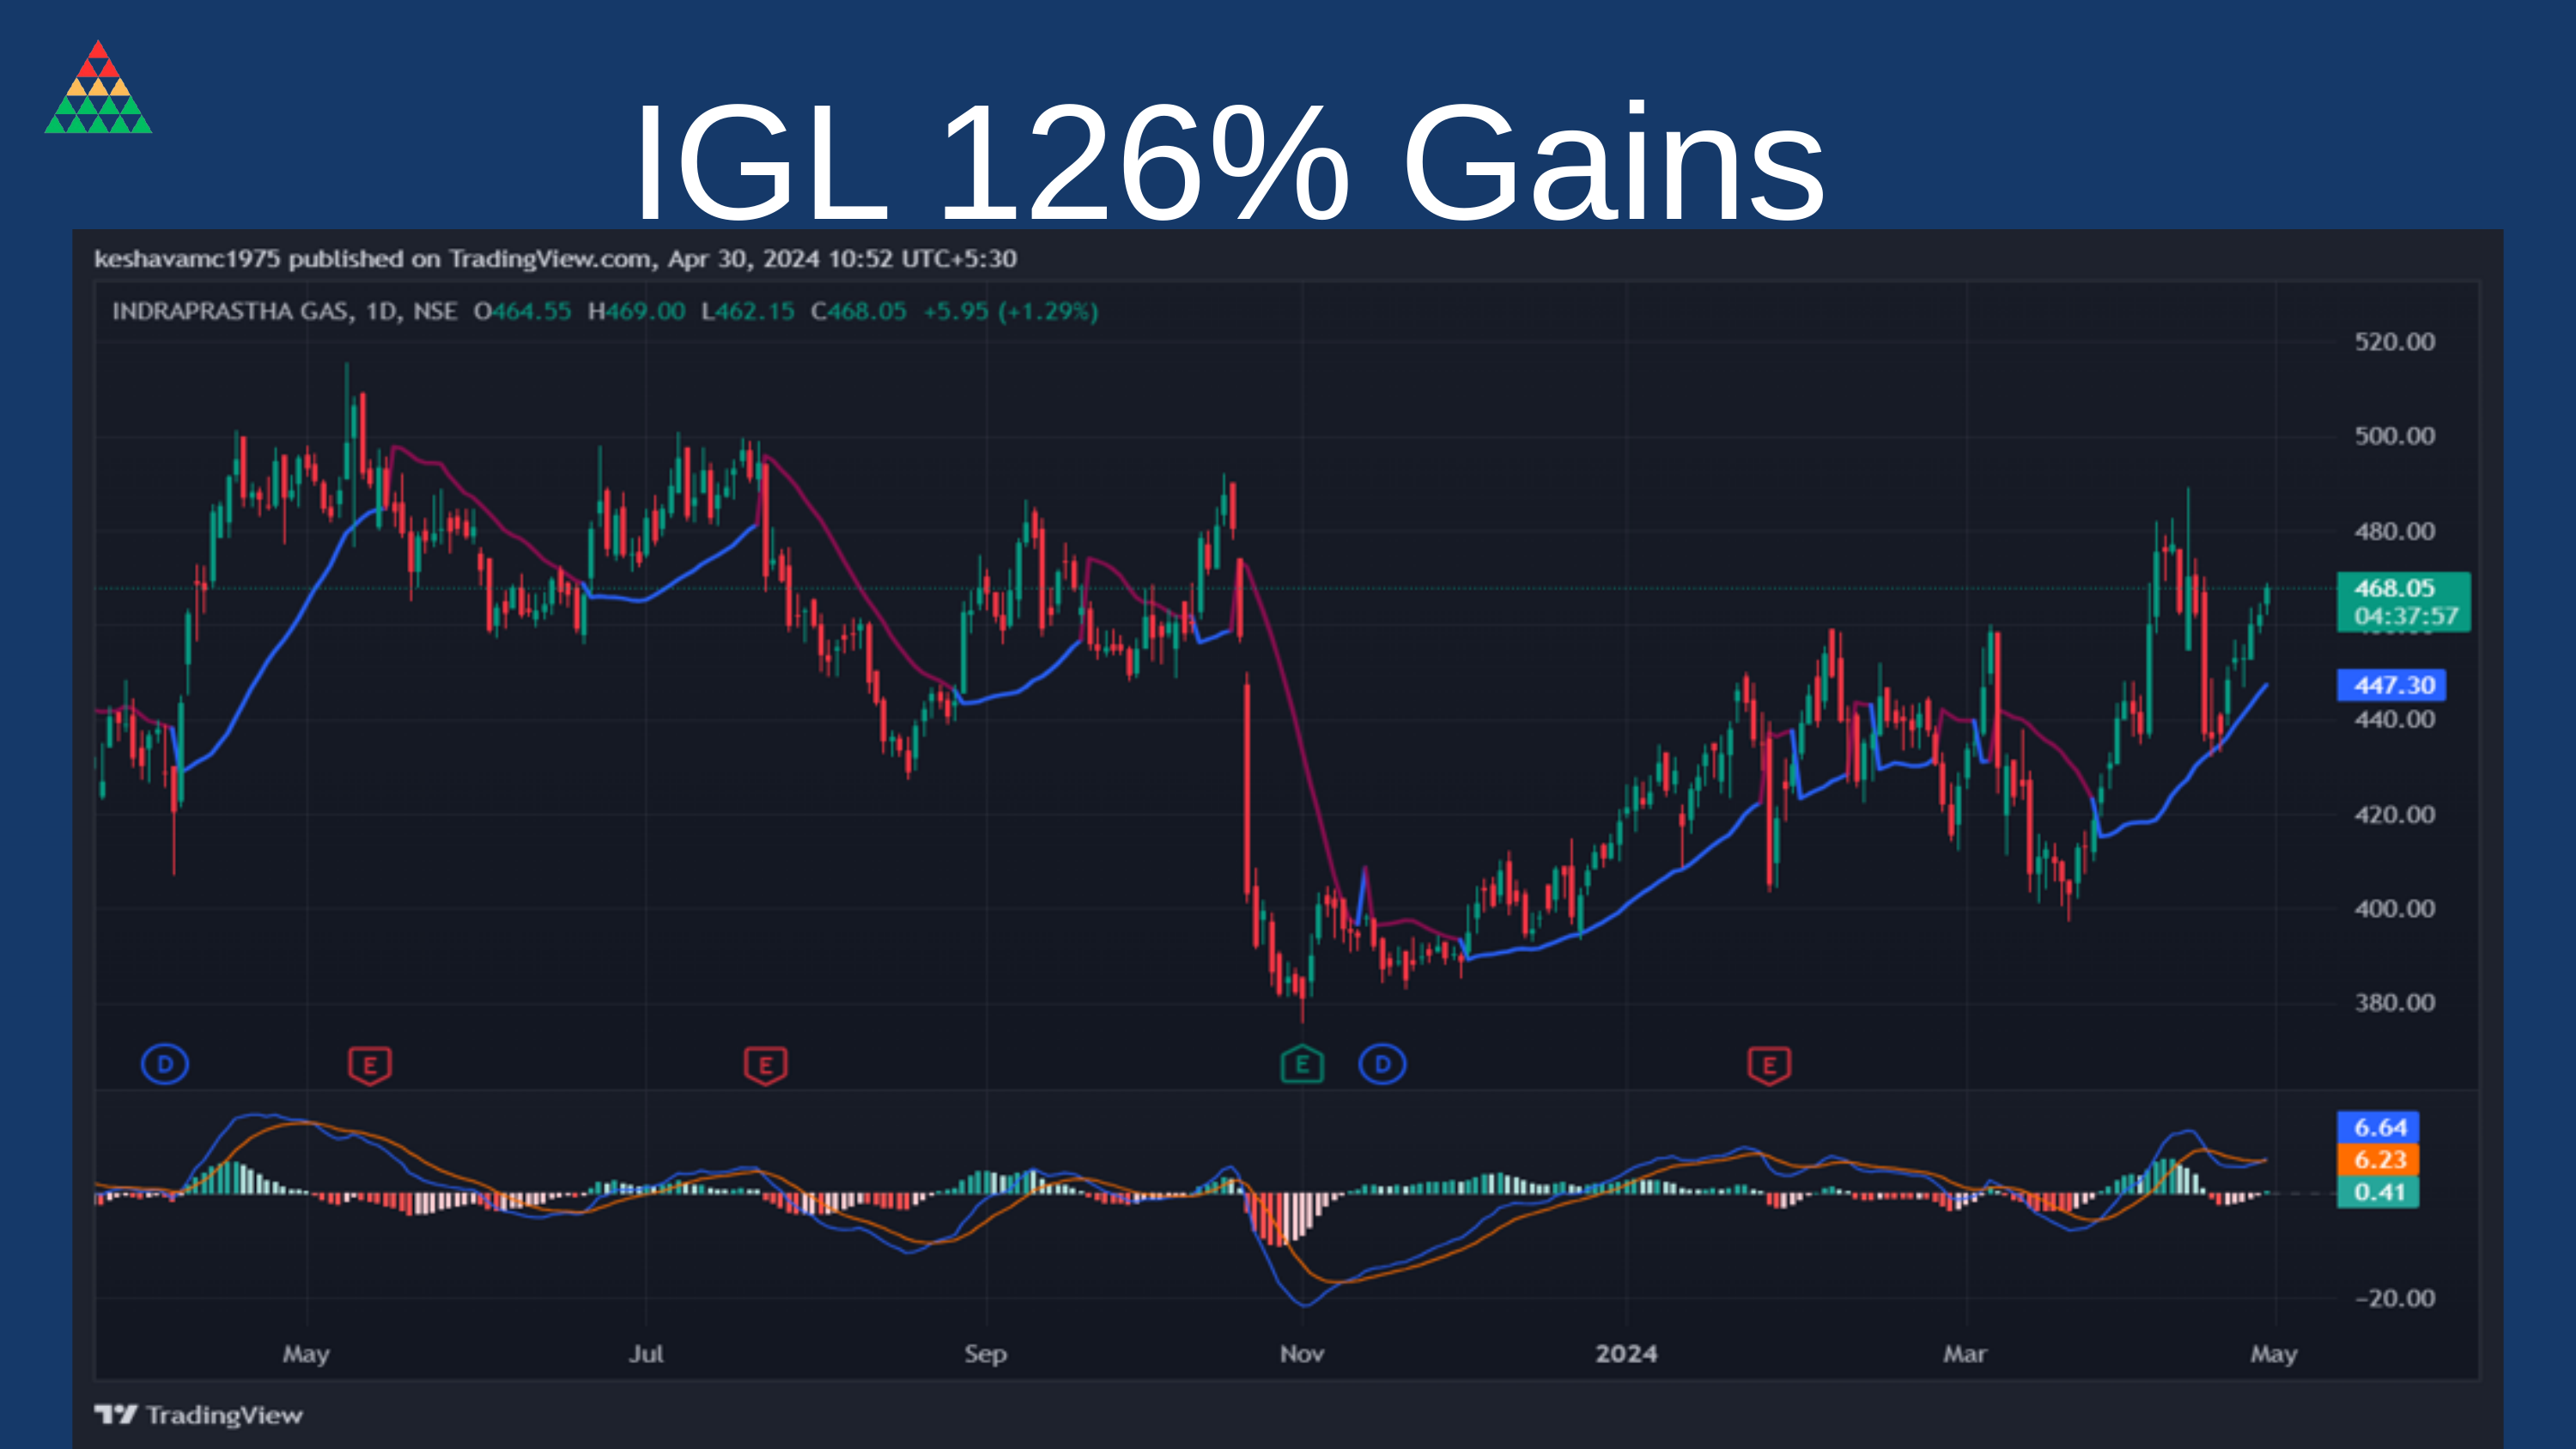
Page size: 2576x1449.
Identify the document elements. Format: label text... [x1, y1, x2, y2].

text_box [0, 0, 223, 234]
text_box [72, 229, 2504, 1449]
text_box IGL 126% Gains [620, 0, 1886, 252]
